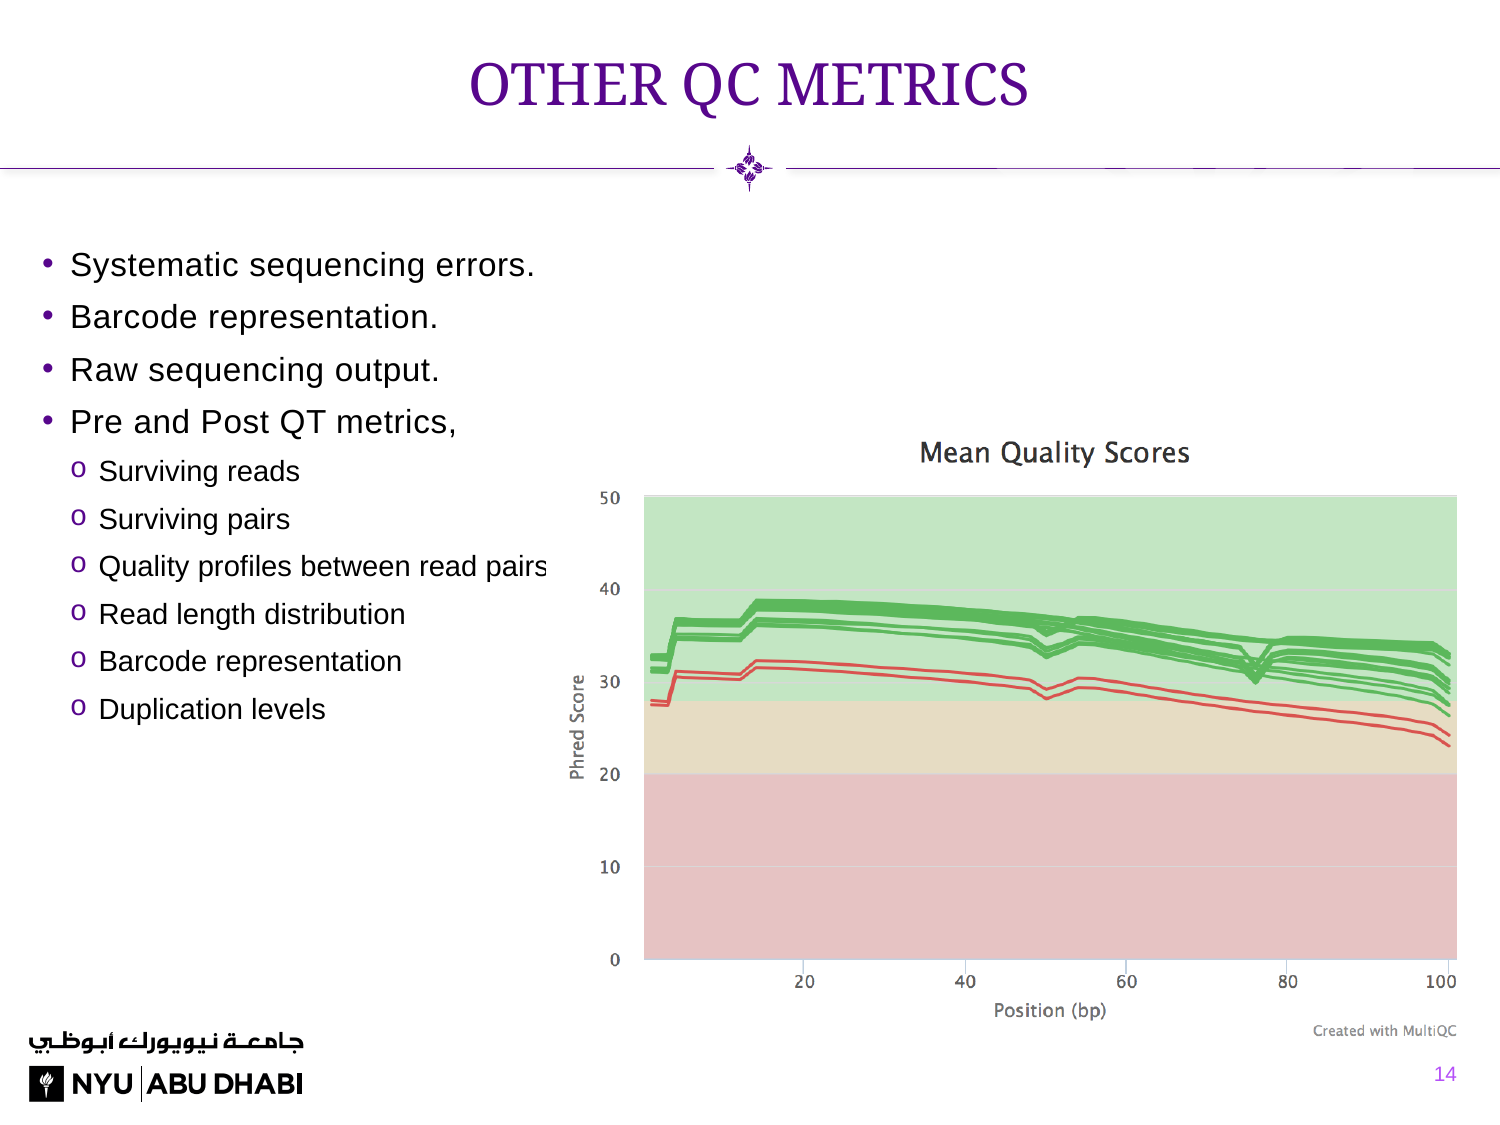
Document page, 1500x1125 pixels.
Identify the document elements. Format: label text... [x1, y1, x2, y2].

list Systematic sequencing errors. Barcode representation. Raw sequencing output. Pre and Post QT metrics, Surviving reads Surviving pairs Quality profiles between read pairs Read length distribution Barcode representation Duplication levels [27, 235, 1472, 1002]
slide_number 14 [1121, 1054, 1472, 1103]
title Other QC metrics [27, 27, 1472, 138]
picture [546, 425, 1473, 1043]
